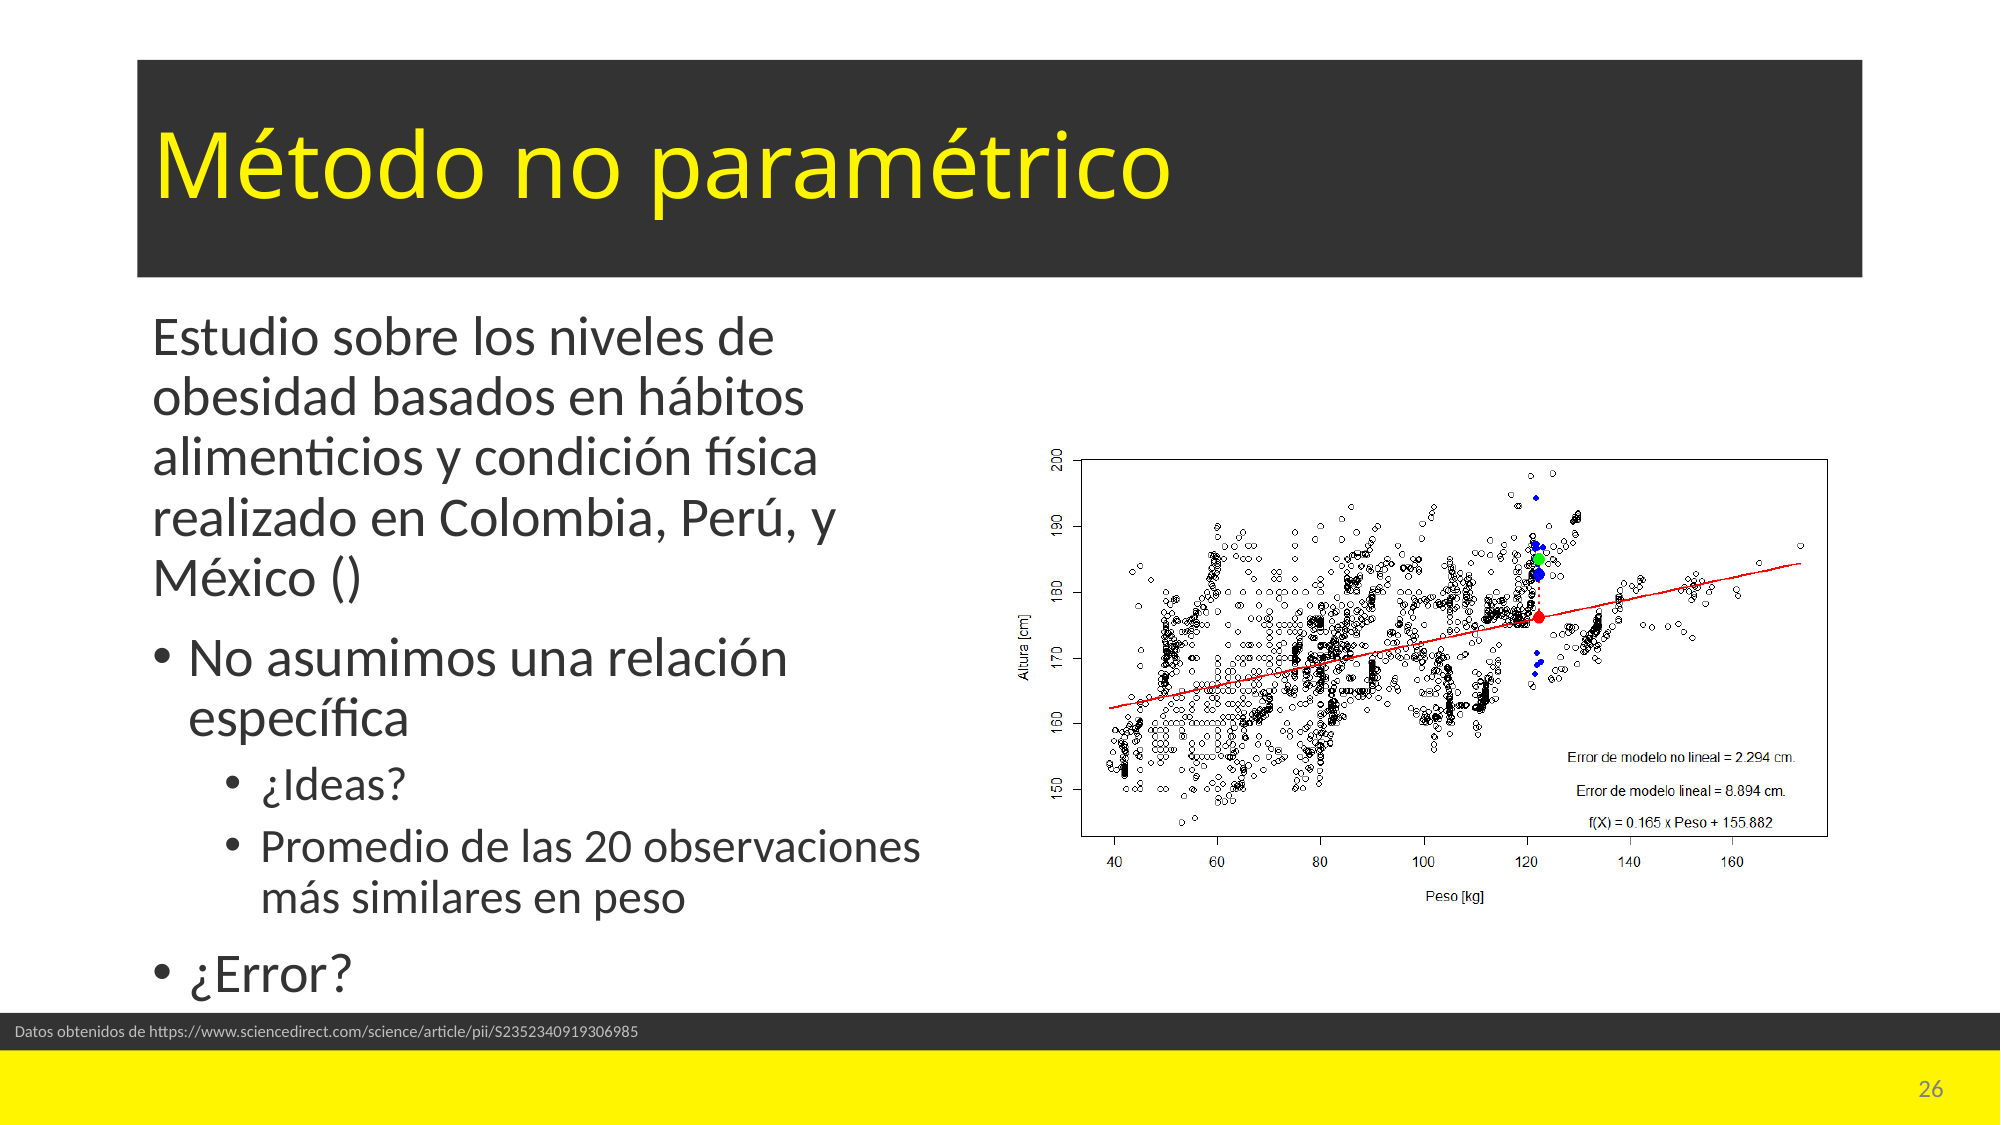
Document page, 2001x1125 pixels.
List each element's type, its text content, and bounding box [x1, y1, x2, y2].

text_box Datos obtenidos de https://www.sciencedirect.com/science/article/pii/S2352340919306985 [0, 1013, 1000, 1048]
picture [1011, 390, 1863, 922]
title Método no paramétrico [137, 59, 1863, 278]
